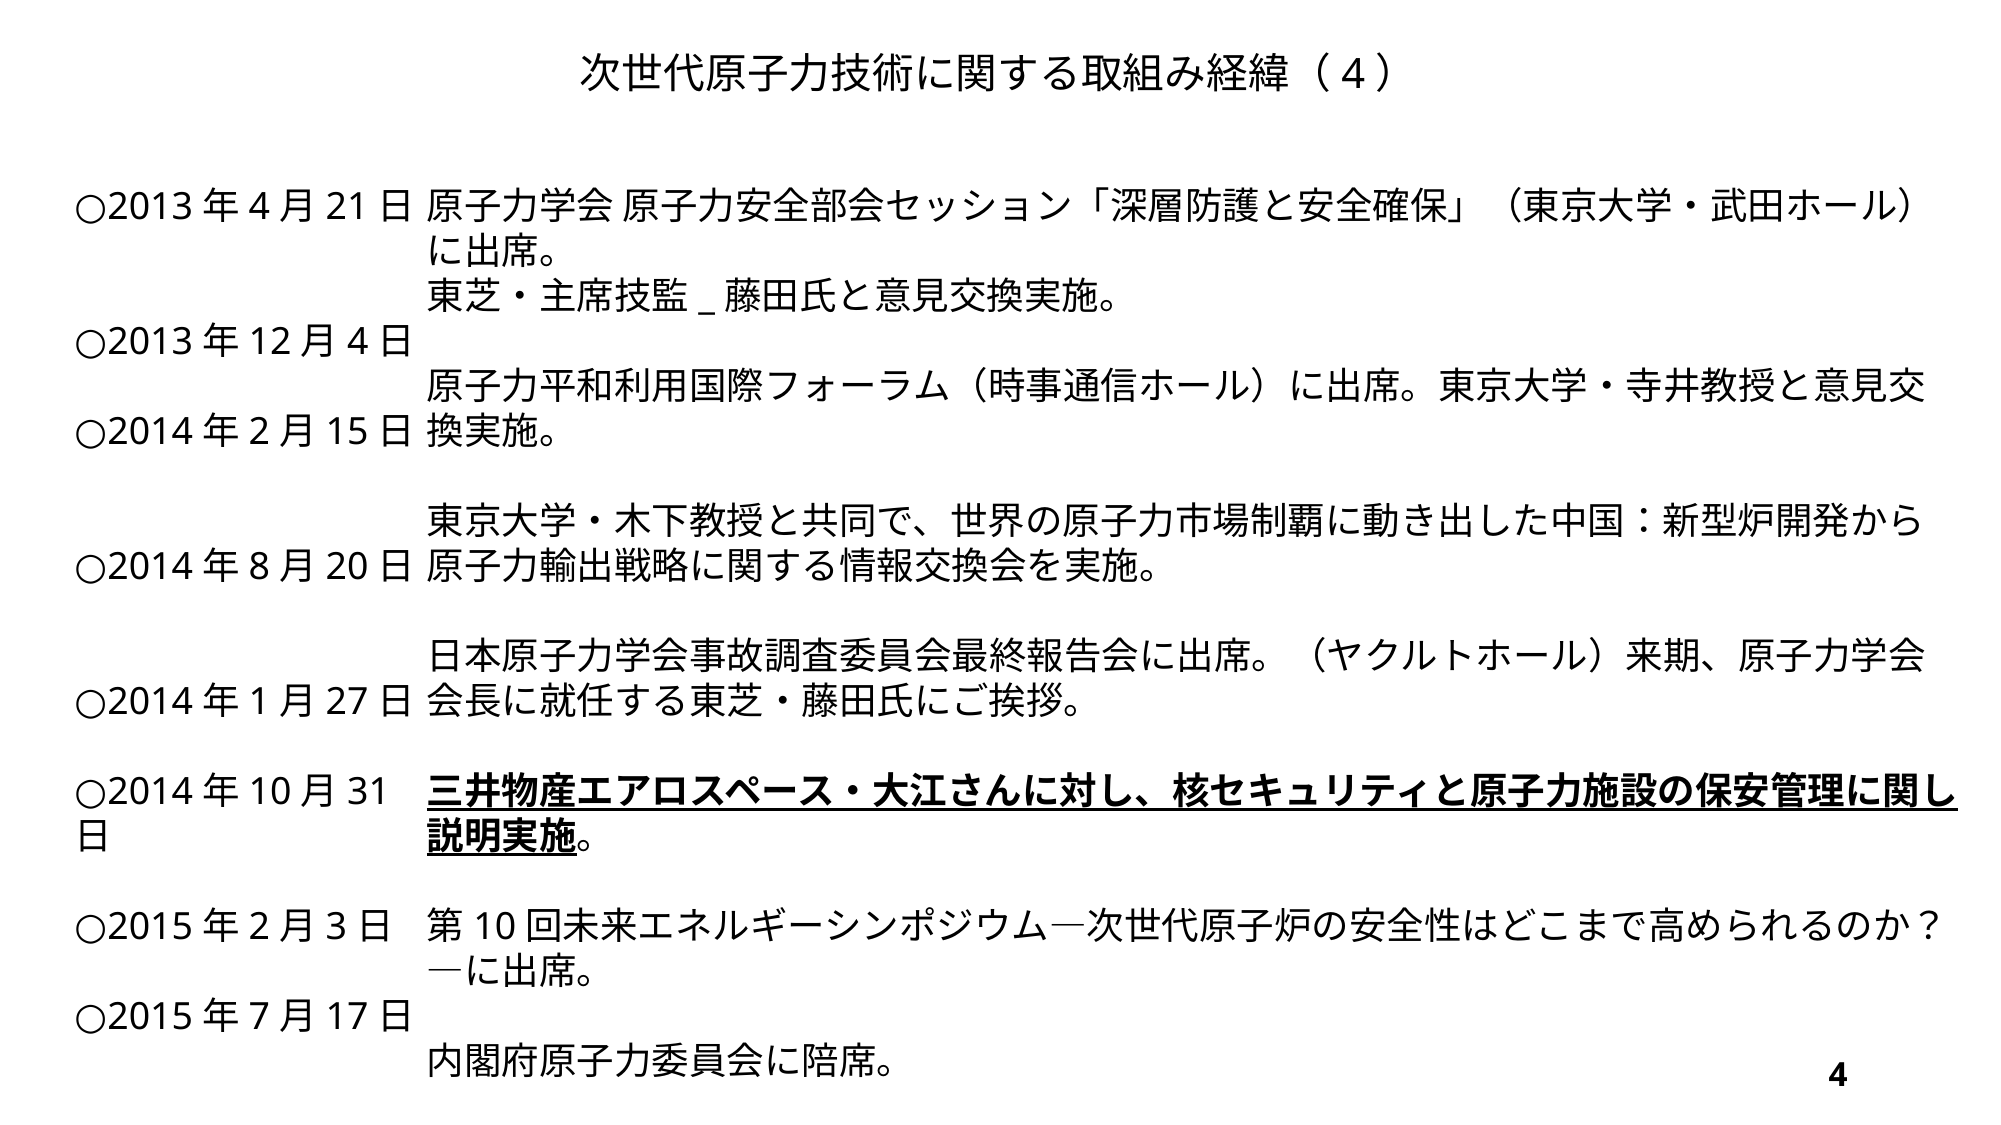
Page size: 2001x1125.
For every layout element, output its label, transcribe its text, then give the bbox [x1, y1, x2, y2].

text_box 次世代原子力技術に関する取組み経緯（4） [531, 38, 1466, 104]
text_box 原子力学会 原子力安全部会セッション「深層防護と安全確保」（東京大学・武田ホール）に出席。 東芝・主席技監_藤田氏と意見交換実施。 原子力平和利用国際フォーラム（時事通信ホール）に出席。東京大学・寺井教授と意見交換実施。 東京大学・木下教授と共同で、世界の原子力市場制覇に動き出した中国：新型炉開発から原子力輸出戦略に関する情報交換会を実施。 日本原子力学会事故調査委員会最終報告会に出席。（ヤクルトホール）来期、原子力学会会長に就任する東芝・藤田氏にご挨拶。 三井物産エアロスペース・大江さんに対し、核セキュリティと原子力施設の保安管理に関し説明実施。 第10回未来エネルギーシンポジウム―次世代原子炉の安全性はどこまで高められるのか？―に出席。 内閣府原子力委員会に陪席。 三菱原子燃料・清水氏の「原子力発電炉(PWR)燃料の設計と製造」研究会に出席。 [412, 175, 1975, 1125]
slide_number 4 [1412, 1042, 1863, 1103]
text_box ○2013年4月21日 ○2013年12月4日 ○2014年2月15日 ○2014年8月20日 ○2014年1月27日 ○2014年10月31日 ○2015年2月3日 ○2015年7月17日 [59, 175, 433, 1045]
